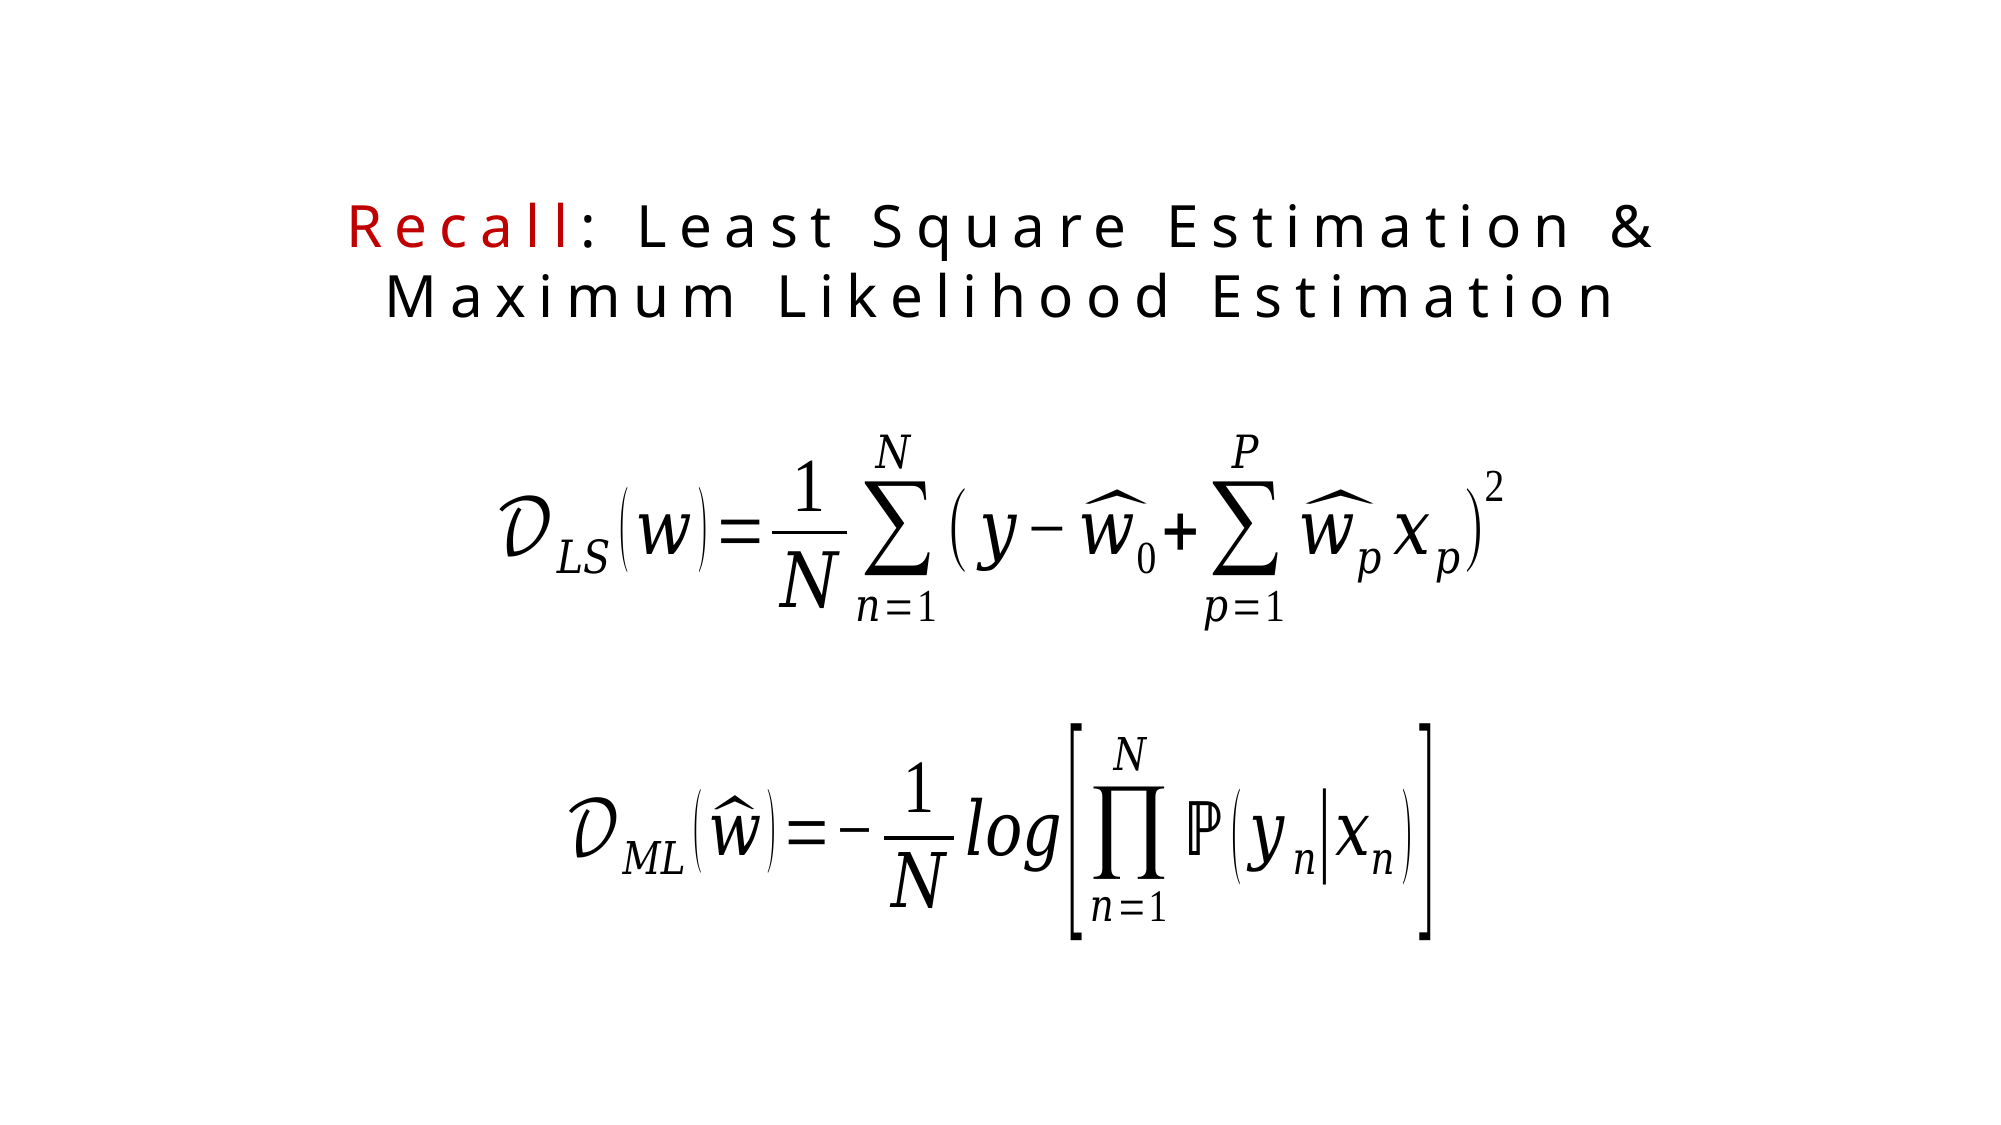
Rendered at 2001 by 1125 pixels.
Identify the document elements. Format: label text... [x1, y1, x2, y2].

text_box Recall: Least Square Estimation & Maximum Likelihood Estimation [331, 182, 1669, 337]
